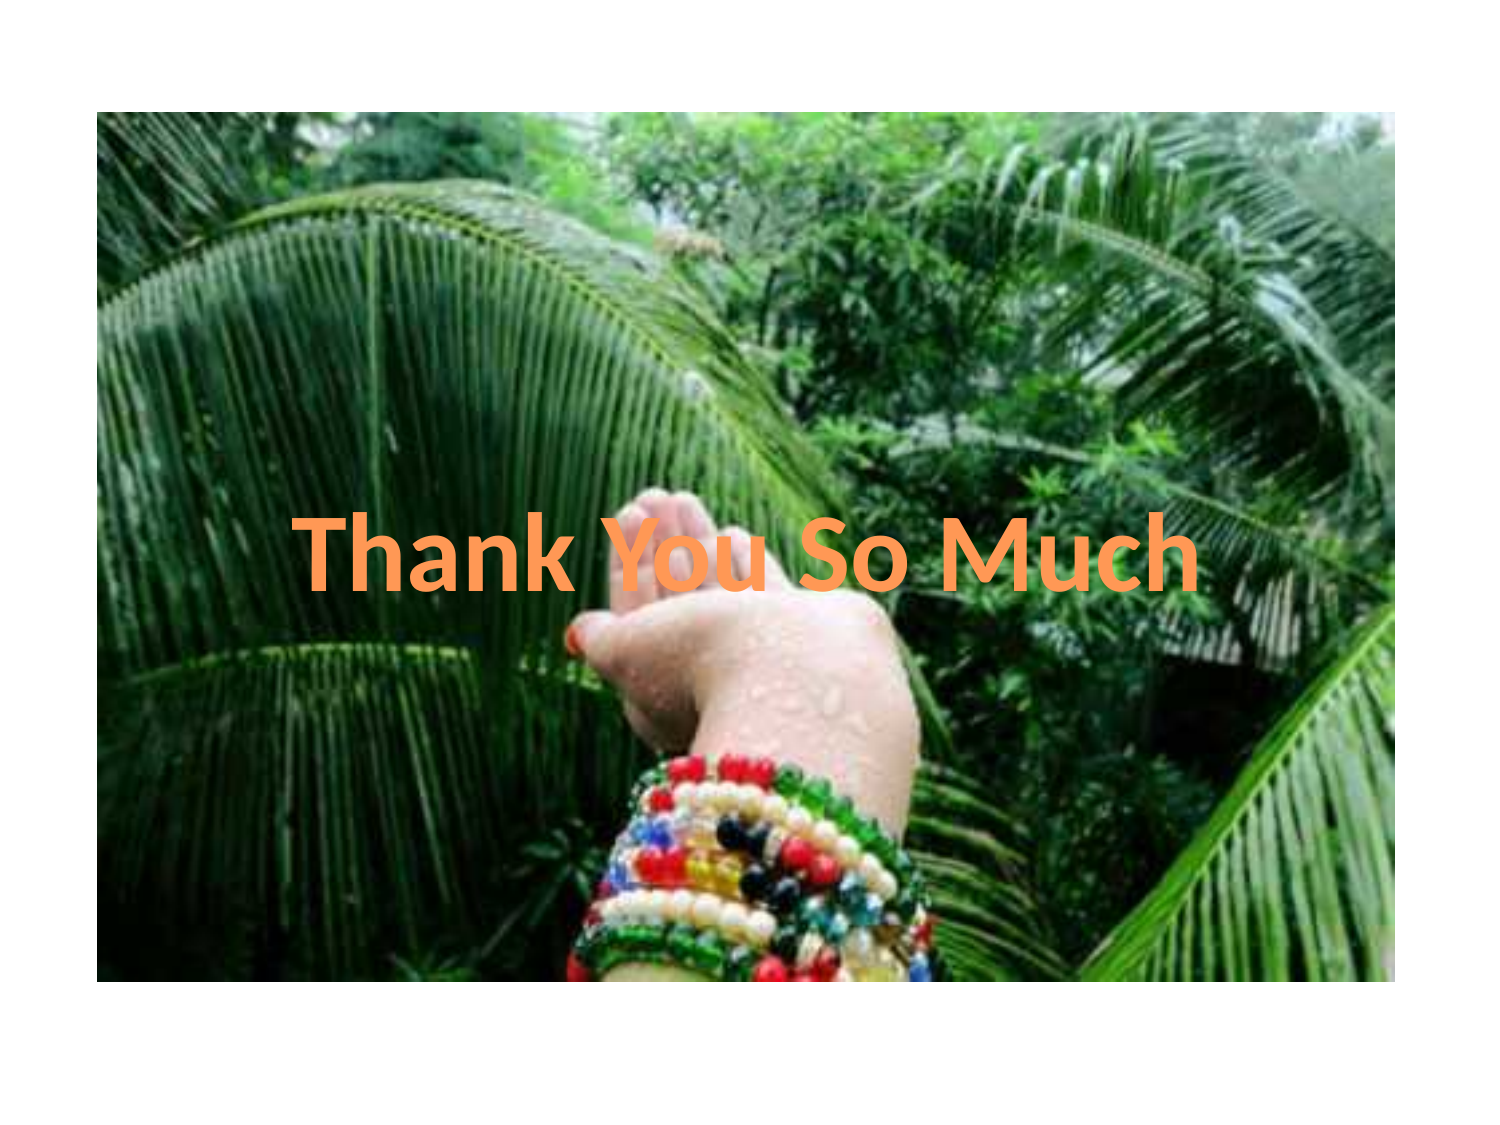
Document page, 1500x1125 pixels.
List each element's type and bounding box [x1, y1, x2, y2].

picture [97, 112, 1395, 982]
